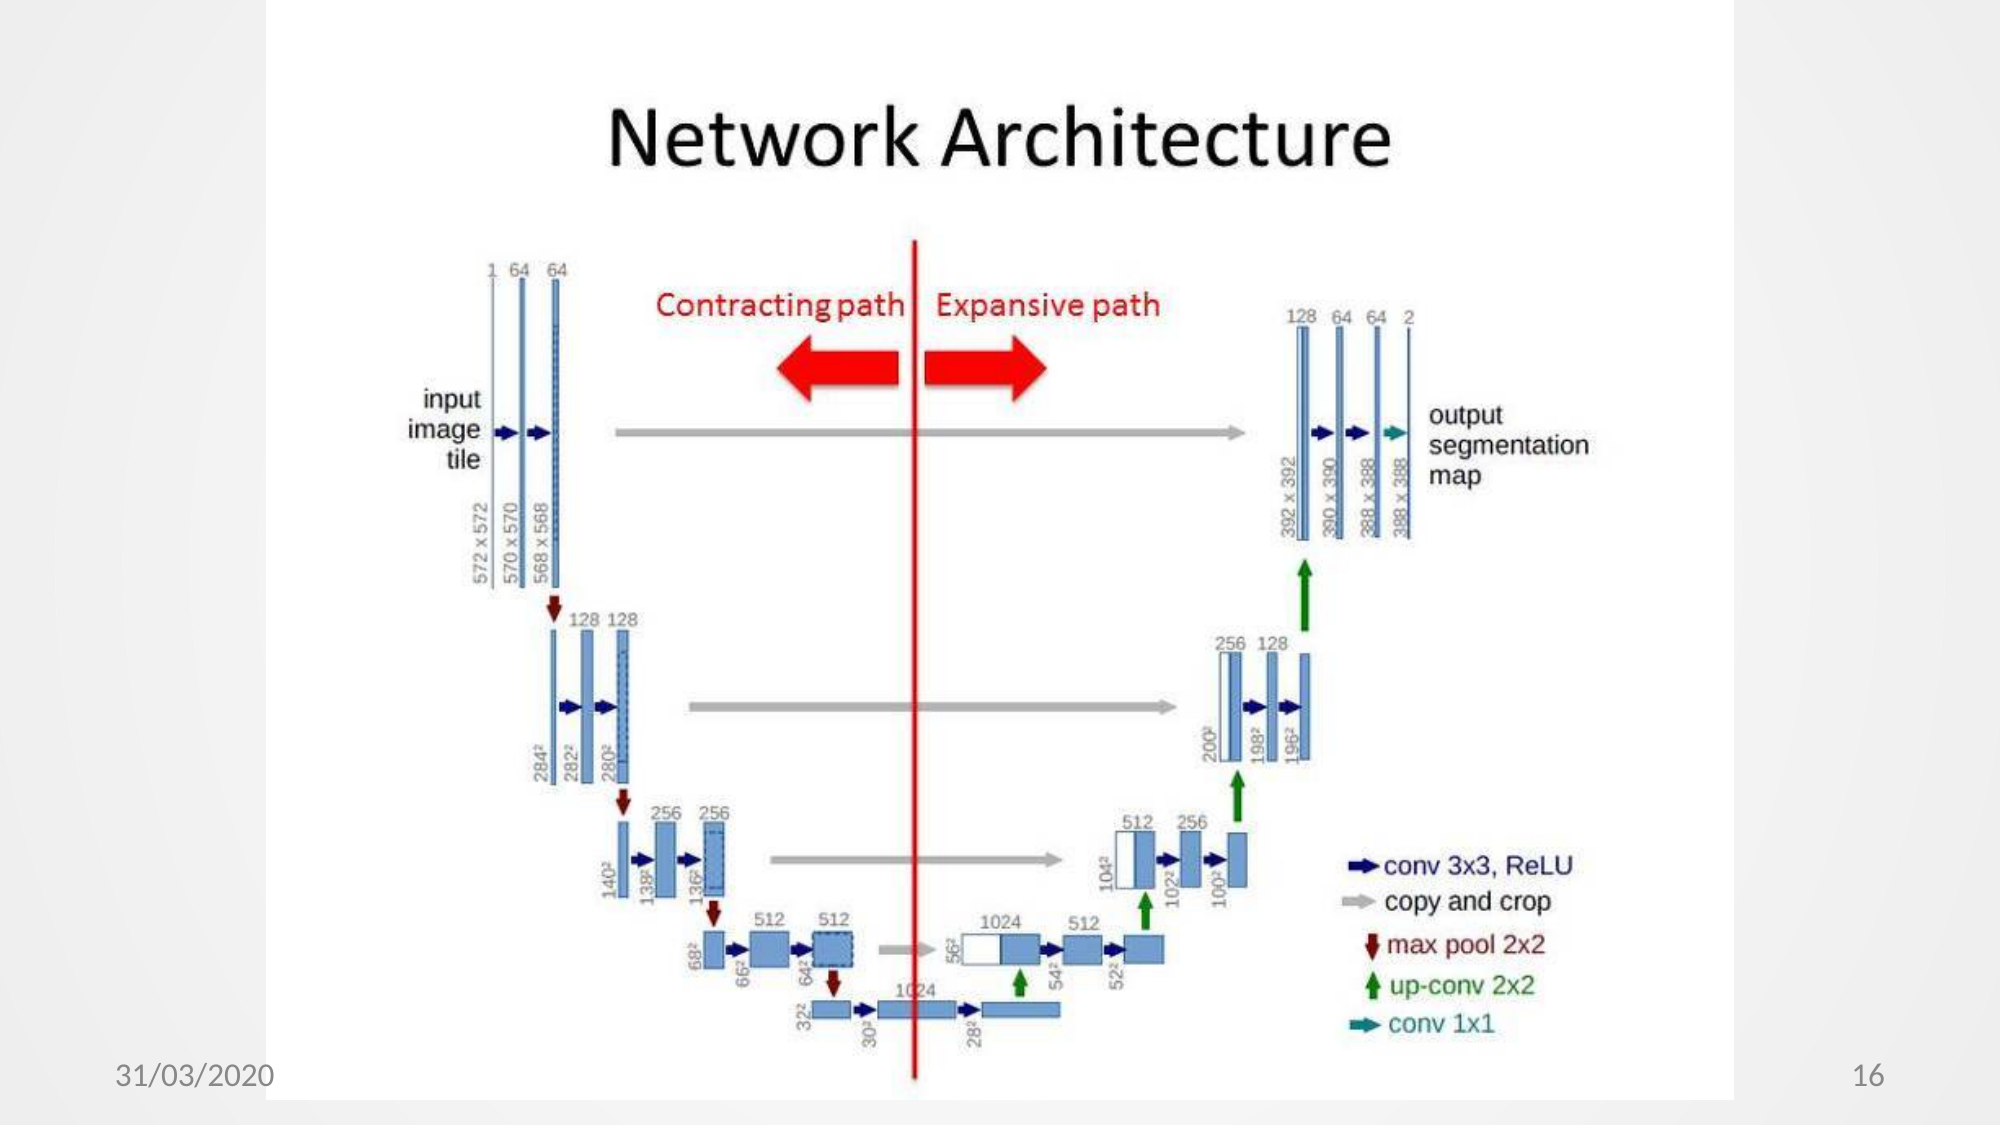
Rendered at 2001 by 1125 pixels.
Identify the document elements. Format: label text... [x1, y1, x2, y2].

picture [266, 0, 1734, 1100]
slide_number 16 [1737, 1042, 1900, 1103]
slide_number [99, 1042, 262, 1103]
